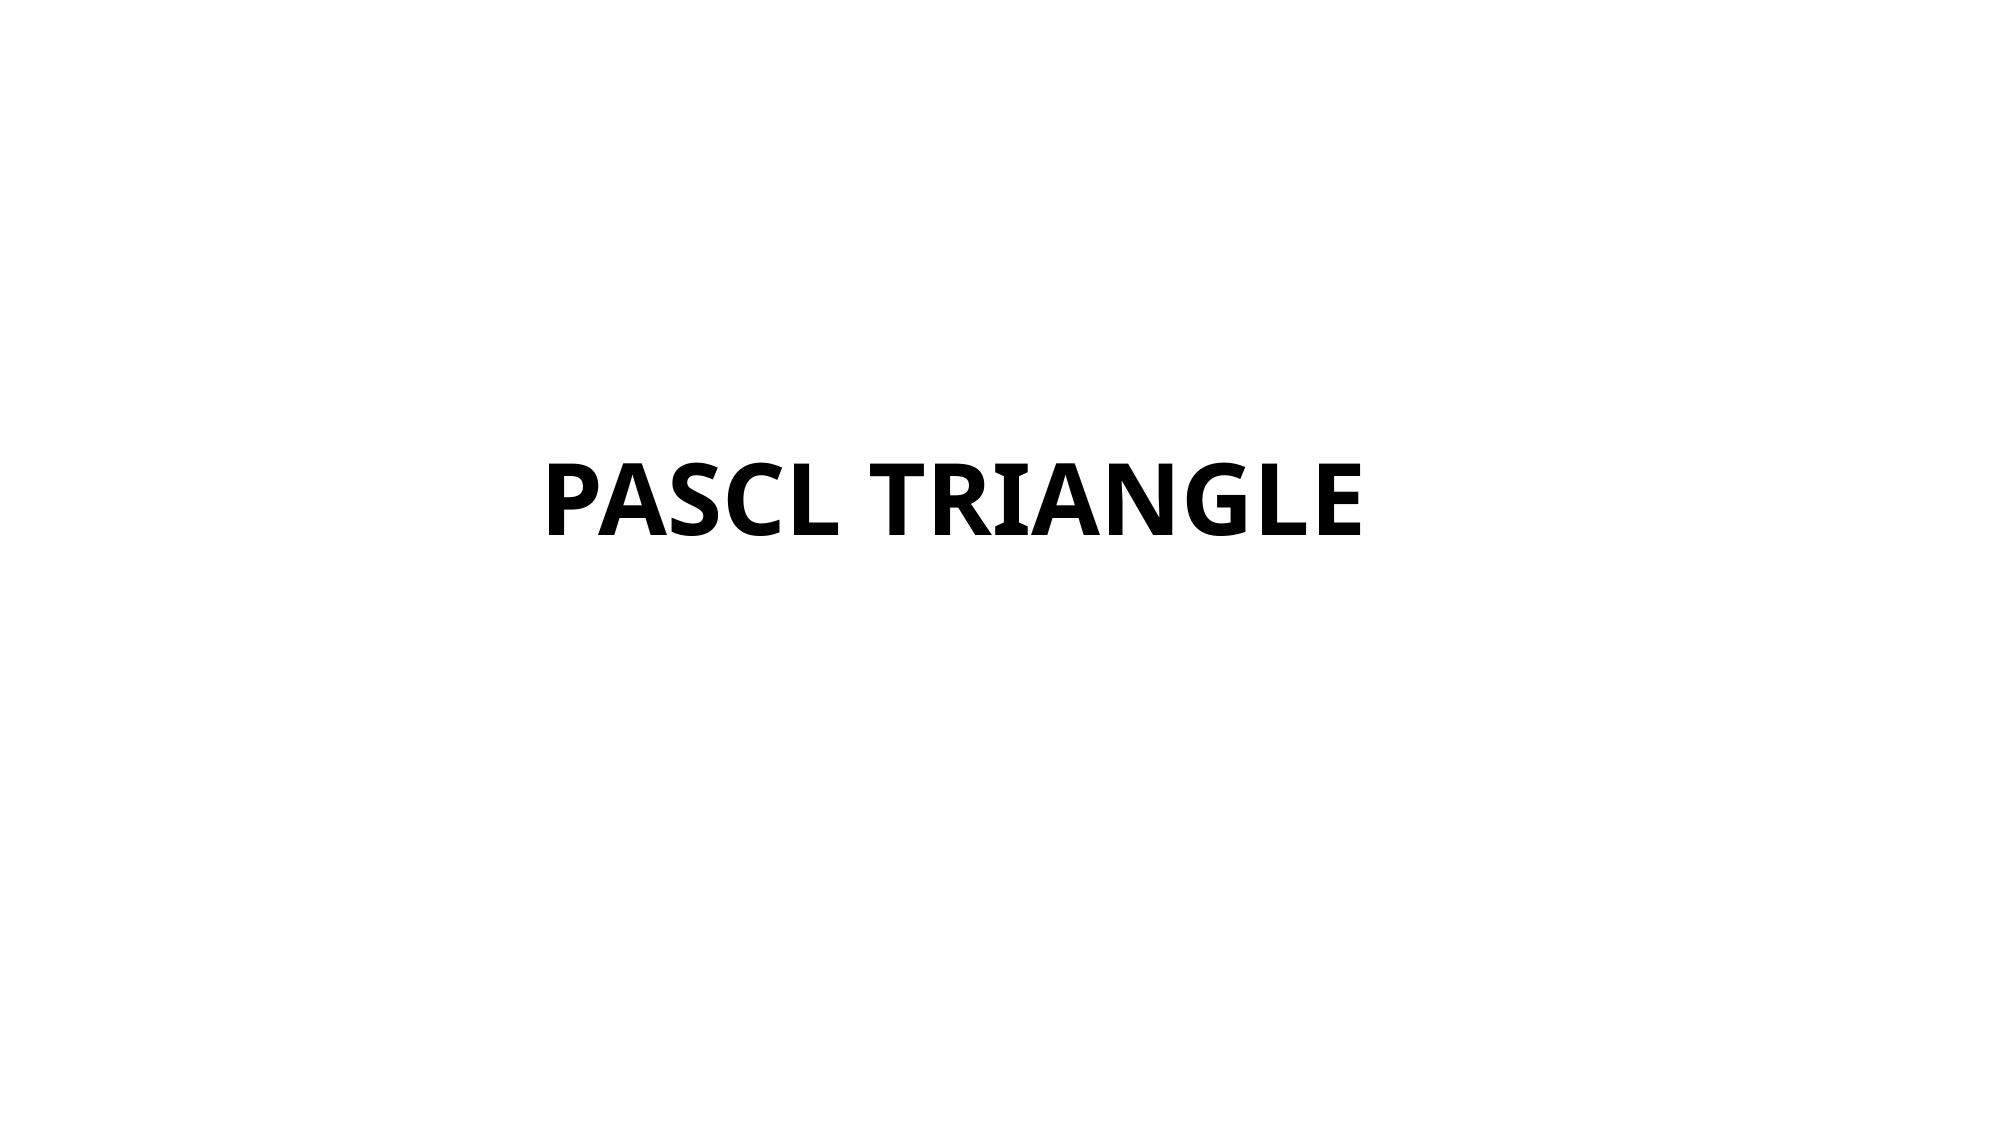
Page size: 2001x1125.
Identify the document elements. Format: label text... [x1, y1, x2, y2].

title PASCL TRIANGLE [525, 394, 2000, 612]
